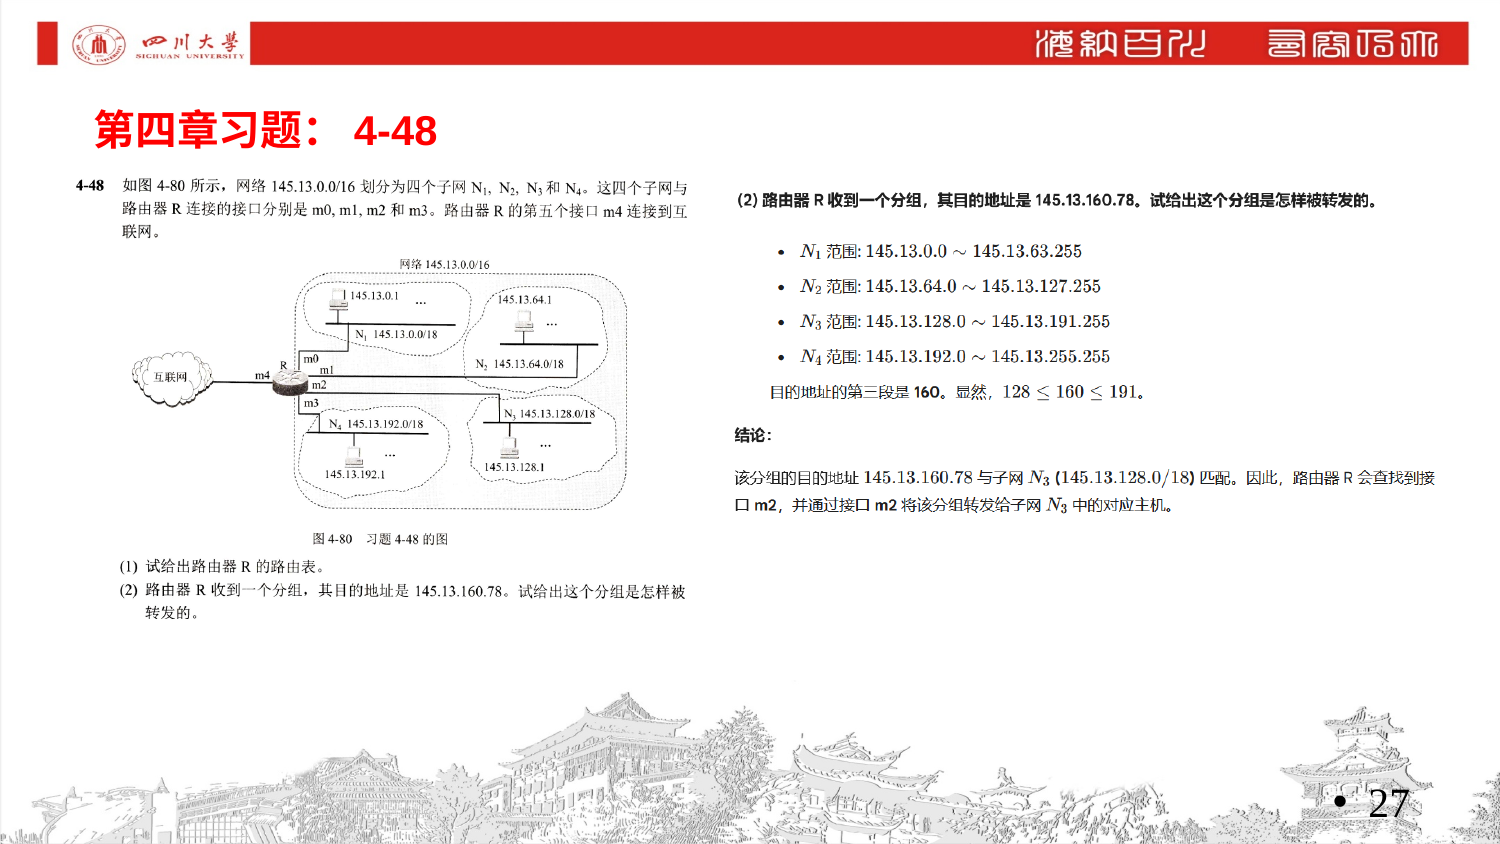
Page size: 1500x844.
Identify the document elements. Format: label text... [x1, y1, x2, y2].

text_box 第四章习题：4-48 [78, 96, 971, 161]
slide_number 27 [1075, 768, 1426, 828]
text_box [171, 84, 1424, 173]
picture [0, 0, 1500, 844]
